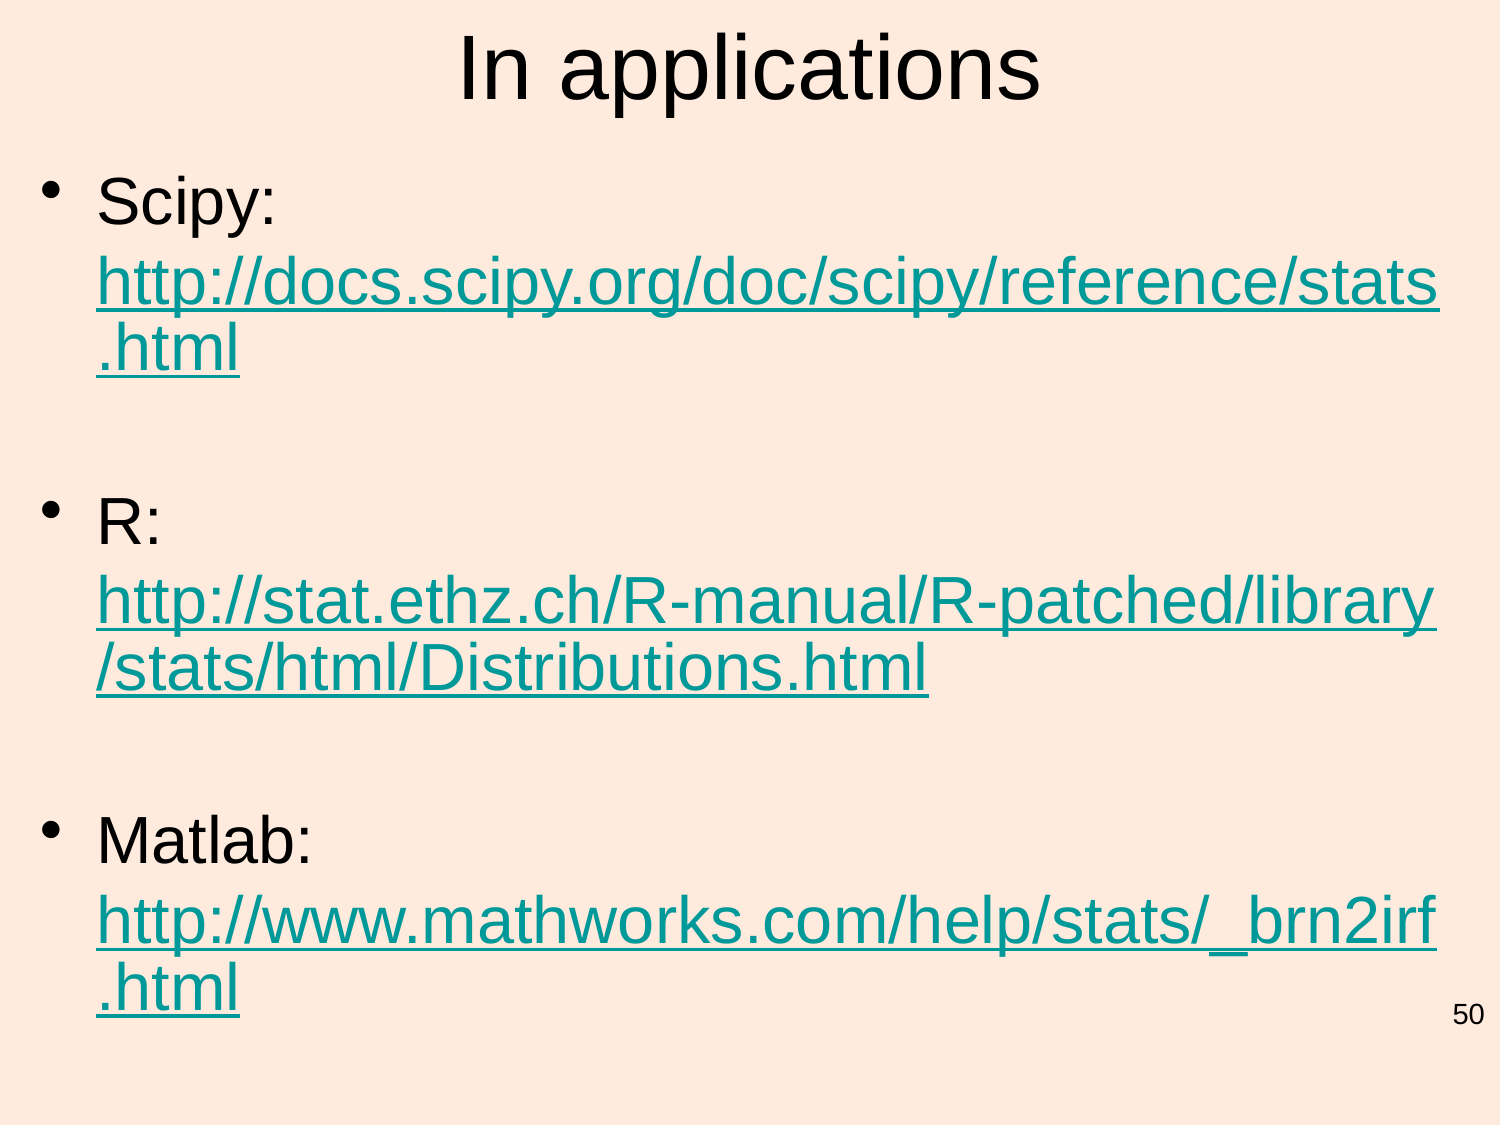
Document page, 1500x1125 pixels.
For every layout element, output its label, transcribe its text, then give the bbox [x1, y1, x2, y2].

list Scipy: http://docs.scipy.org/doc/scipy/reference/stats.html R: http://stat.ethz.ch/R-manual/R-patched/library/stats/html/Distributions.html Matlab: http://www.mathworks.com/help/stats/_brn2irf.html Excel: see http://aquarius.tw.rpi.edu/html/DA/distribution [24, 149, 1463, 1100]
title In applications [112, 0, 1388, 125]
slide_number 50 [1187, 987, 1500, 1063]
